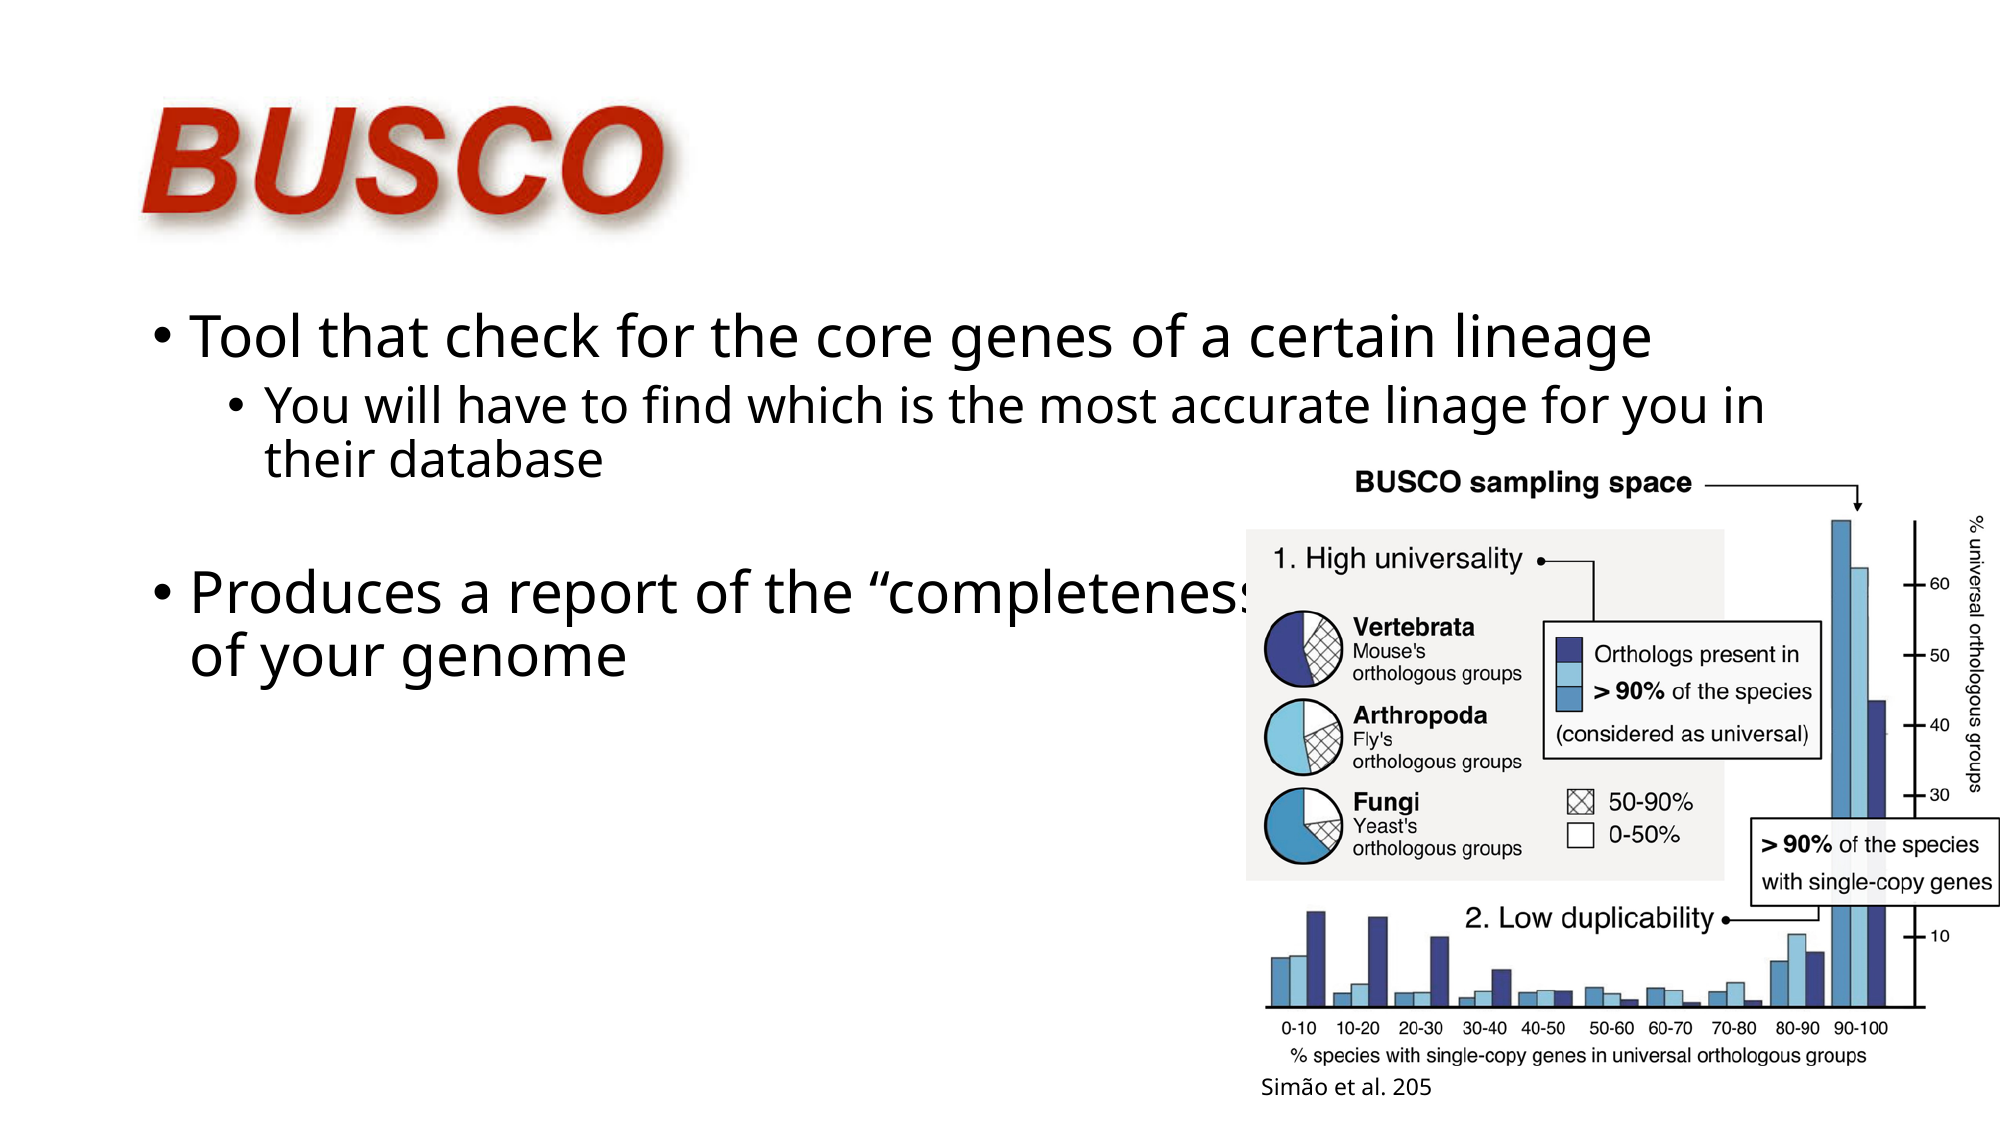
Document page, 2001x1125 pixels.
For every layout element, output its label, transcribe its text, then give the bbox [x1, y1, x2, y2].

text_box Simão et al. 205 [1246, 1066, 1448, 1108]
picture [1245, 460, 2000, 1066]
list Tool that check for the core genes of a certain lineage You will have to find which is the most accurate linage for you in their database Produces a report of the “completeness” of your genome [137, 299, 1863, 1014]
picture [101, 59, 706, 265]
title BUSCO [137, 59, 1863, 278]
